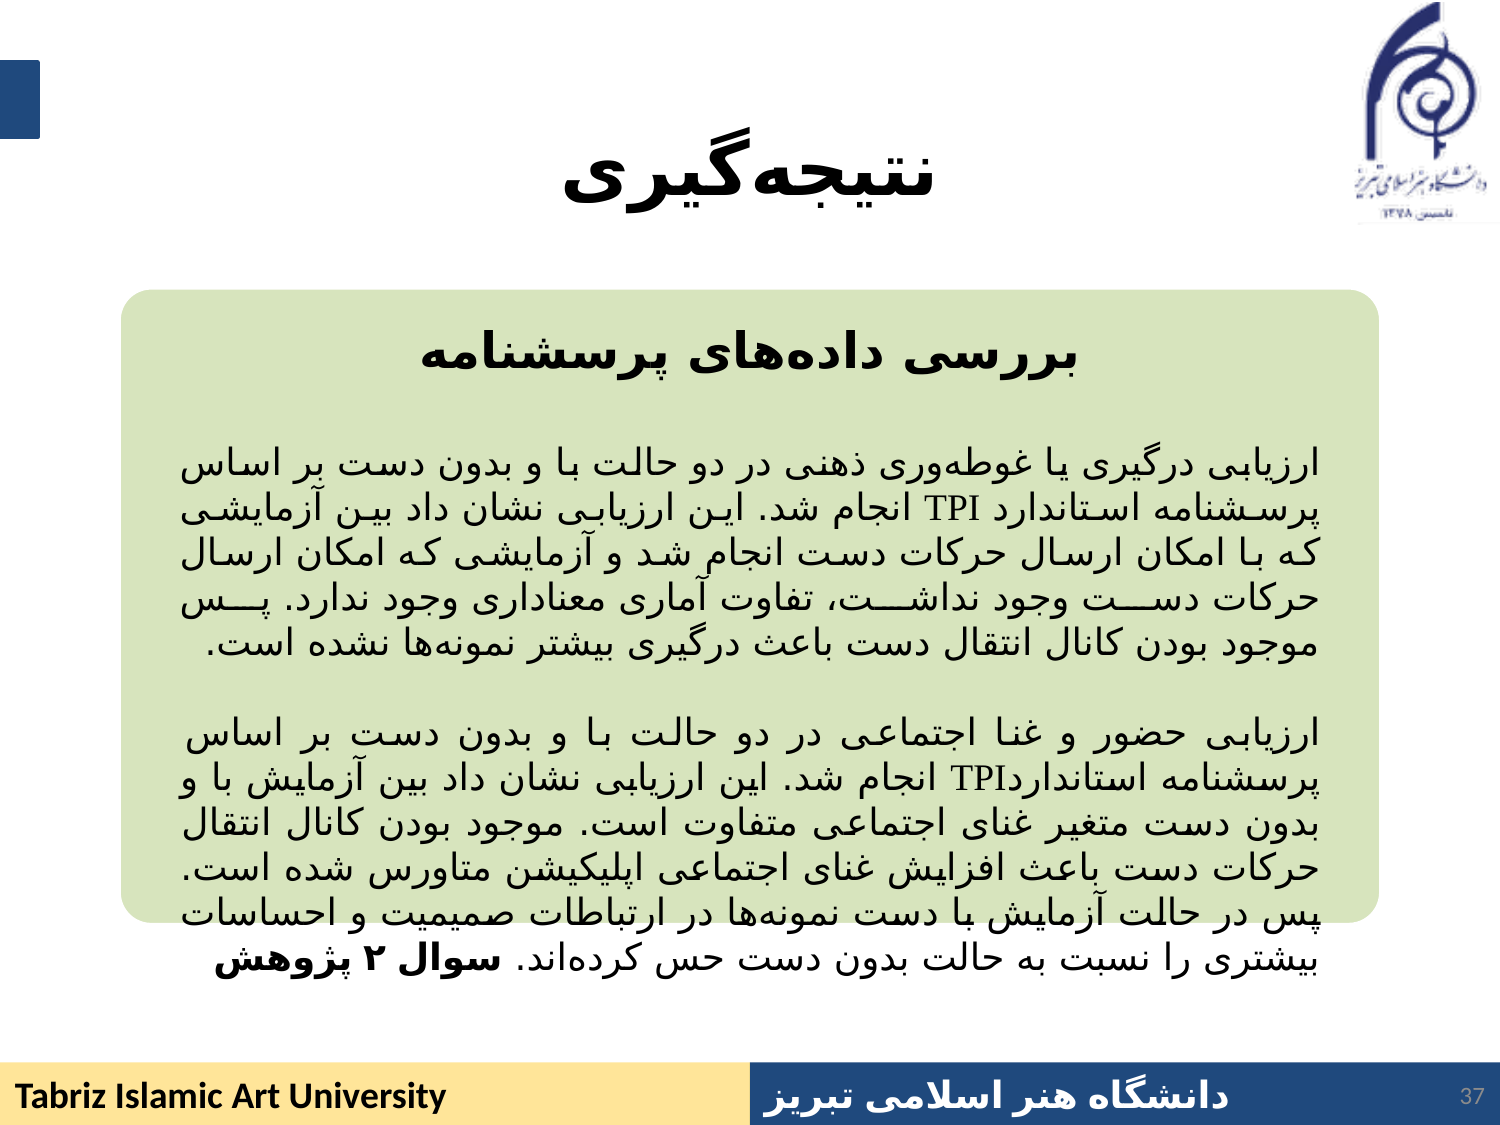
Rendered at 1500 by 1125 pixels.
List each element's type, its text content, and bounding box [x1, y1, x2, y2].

text_box [116, 285, 1384, 928]
picture [1342, 2, 1500, 225]
text_box بررسی داده‌های پرسشنامه ارزیابی درگیری یا غوطه‌وری ذهنی در دو حالت با و بدون دست بر اساس پرسشنامه استاندارد TPI انجام شد. این ارزیابی نشان داد بین آزمایشی که با امکان ارسال حرکات دست انجام شد و آزمایشی که امکان ارسال حرکات دست وجود نداشت، تفاوت آماری معناداری وجود ندارد. پس موجود بودن کانال انتقال دست باعث درگیری بیشتر نمونه‌ها نشده است. ارزیابی حضور و غنا اجتماعی در دو حالت با و بدون دست بر اساس پرسشنامه استانداردTPI انجام شد. این ارزیابی نشان داد بین آزمایش با و بدون دست متغیر غنای اجتماعی متفاوت است. موجود بودن کانال انتقال حرکات دست باعث افزایش غنای اجتماعی اپلیکیشن متاورس شده است. پس در حالت آزمایش با دست نمونه‌ها در ارتباطات صمیمیت و احساسات بیشتری را نسبت به حالت بدون دست حس کرده‌اند. سوال ۲ پژوهش [164, 310, 1336, 986]
slide_number 37 [1419, 1065, 1500, 1125]
text_box نتیجه‌گیری [240, 83, 1261, 247]
